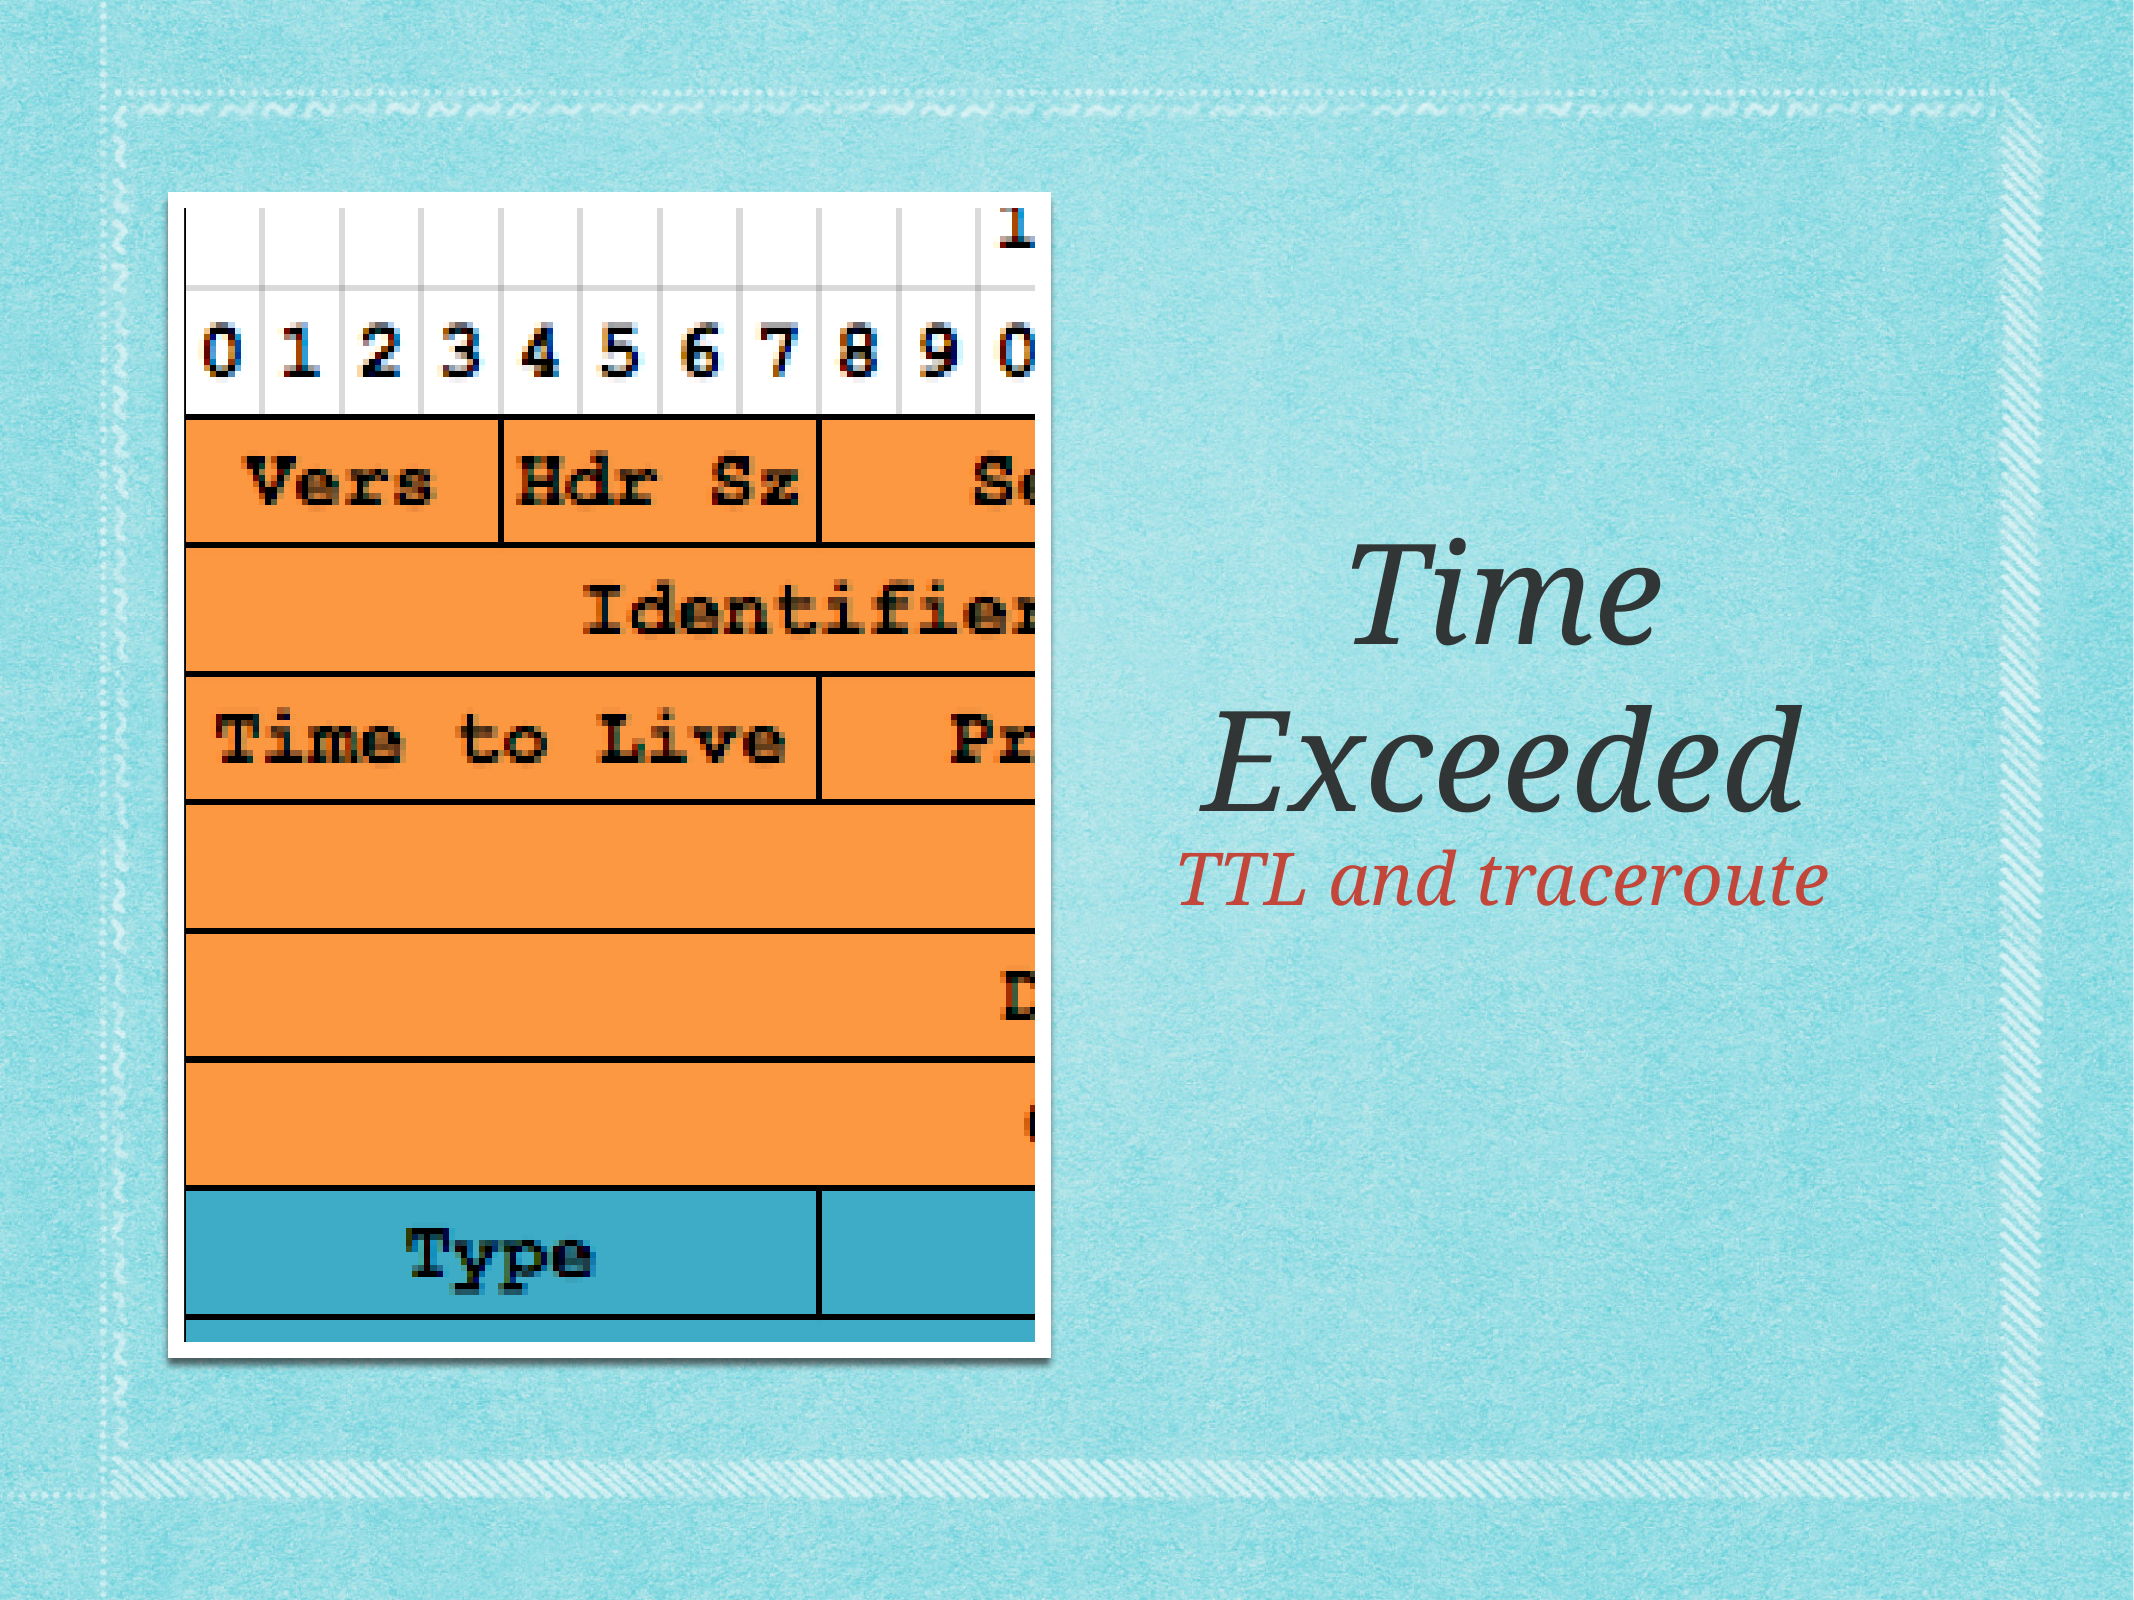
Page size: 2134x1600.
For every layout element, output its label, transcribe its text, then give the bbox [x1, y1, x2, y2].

list TTL and traceroute [1087, 831, 1918, 1350]
title Time Exceeded [1087, 222, 1918, 831]
picture [0, 0, 2134, 1600]
